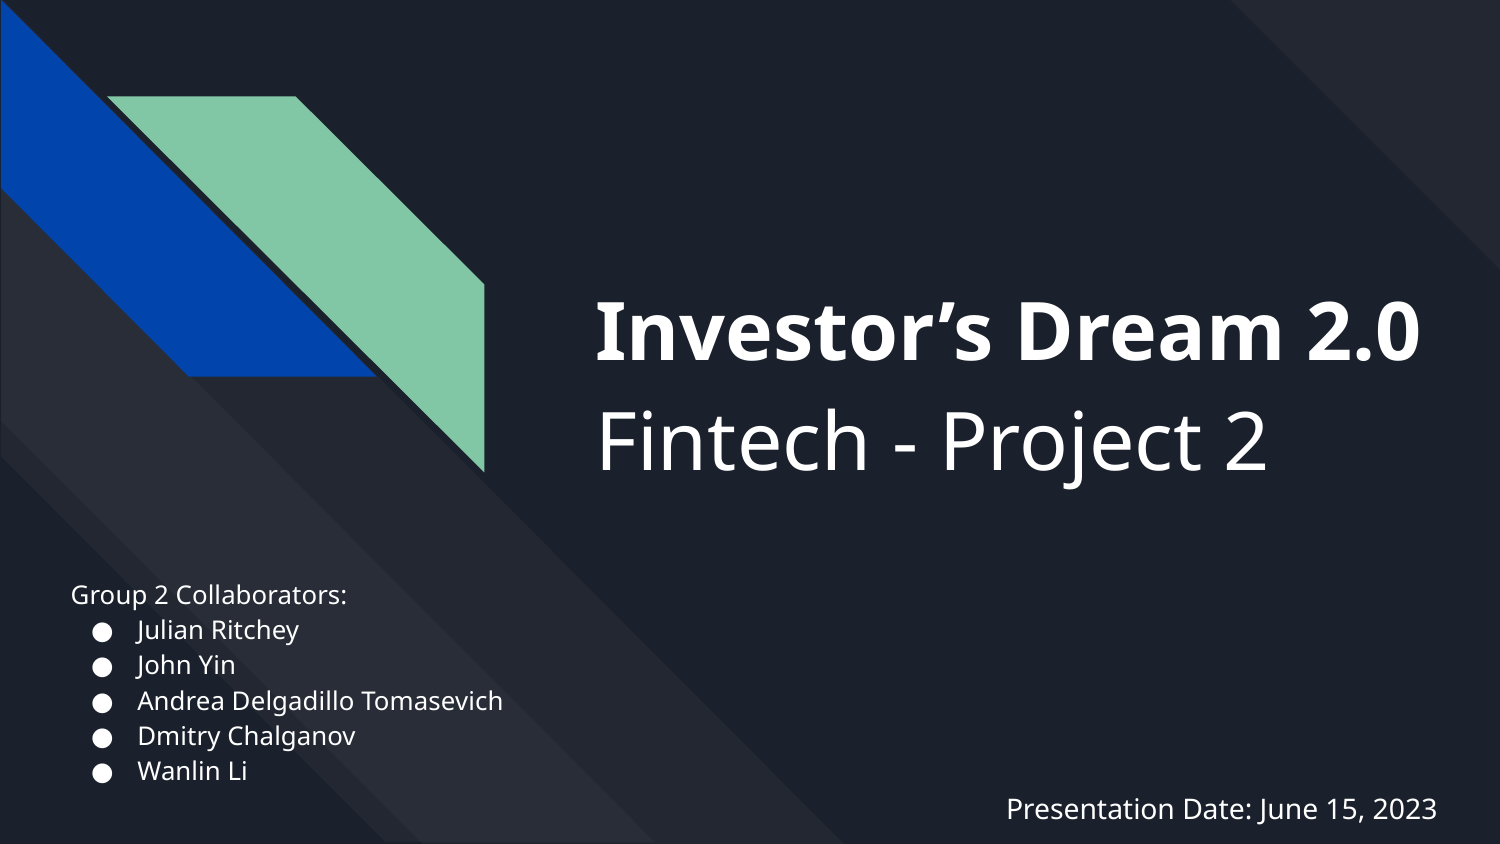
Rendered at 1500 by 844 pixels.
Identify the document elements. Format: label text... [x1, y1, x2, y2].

subtitle Presentation Date: June 15, 2023 [918, 774, 1500, 844]
title Investor’s Dream 2.0 Fintech - Project 2 [580, 258, 1441, 518]
subtitle Group 2 Collaborators: Julian Ritchey John Yin Andrea Delgadillo Tomasevich Dmitry Chalganov Wanlin Li [55, 561, 720, 805]
